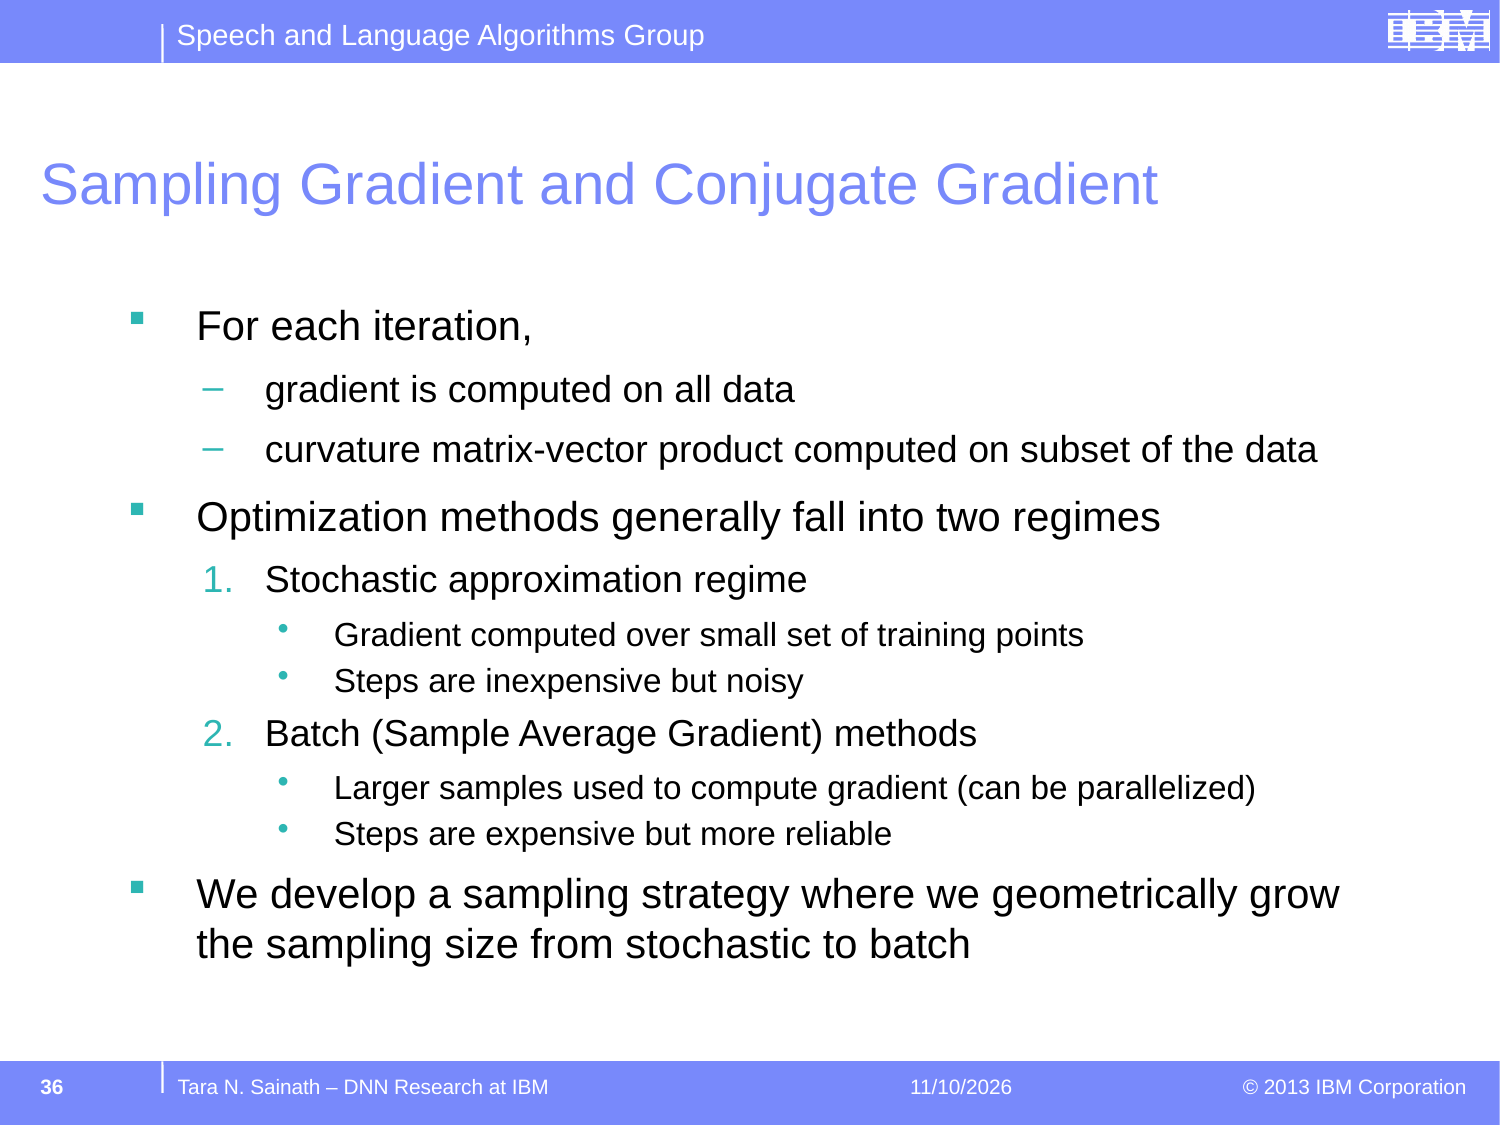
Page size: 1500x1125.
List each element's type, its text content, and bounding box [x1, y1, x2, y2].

slide_number 36 [25, 1066, 191, 1119]
list For each iteration, gradient is computed on all data curvature matrix-vector product computed on subset of the data Optimization methods generally fall into two regimes Stochastic approximation regime Gradient computed over small set of training points Steps are inexpensive but noisy Batch (Sample Average Gradient) methods Larger samples used to compute gradient (can be parallelized) Steps are expensive but more reliable We develop a sampling strategy where we geometrically grow the sampling size from stochastic to batch [112, 291, 1388, 932]
title Sampling Gradient and Conjugate Gradient [25, 142, 1378, 225]
footer Tara N. Sainath – DNN Research at IBM [162, 1066, 850, 1107]
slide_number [895, 1066, 1215, 1107]
